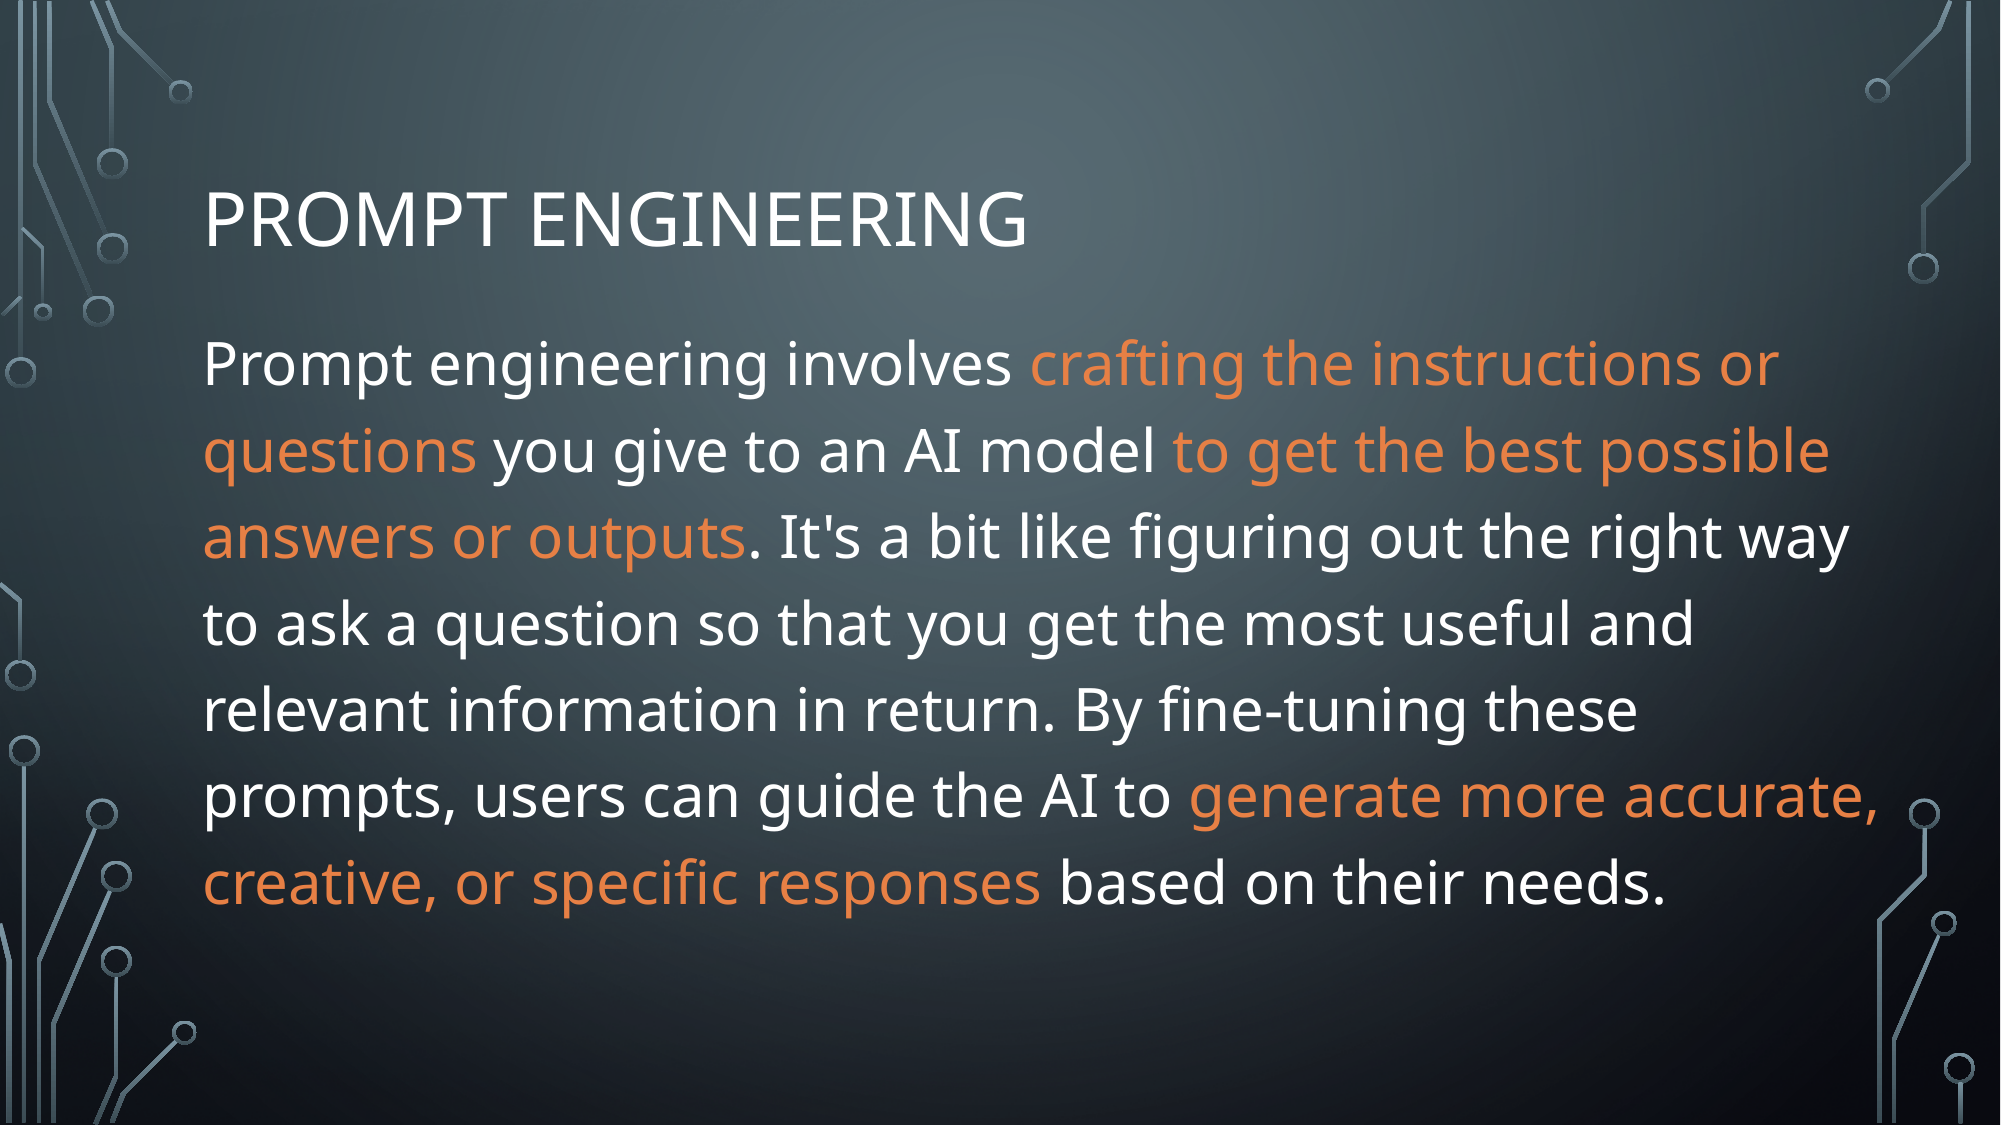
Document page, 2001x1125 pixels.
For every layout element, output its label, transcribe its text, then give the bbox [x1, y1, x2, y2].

list Prompt engineering involves crafting the instructions or questions you give to an AI model to get the best possible answers or outputs. It's a bit like figuring out the right way to ask a question so that you get the most useful and relevant information in return. By fine-tuning these prompts, users can guide the AI to generate more accurate, creative, or specific responses based on their needs. [187, 303, 1906, 988]
title Prompt Engineering [187, 101, 1813, 303]
